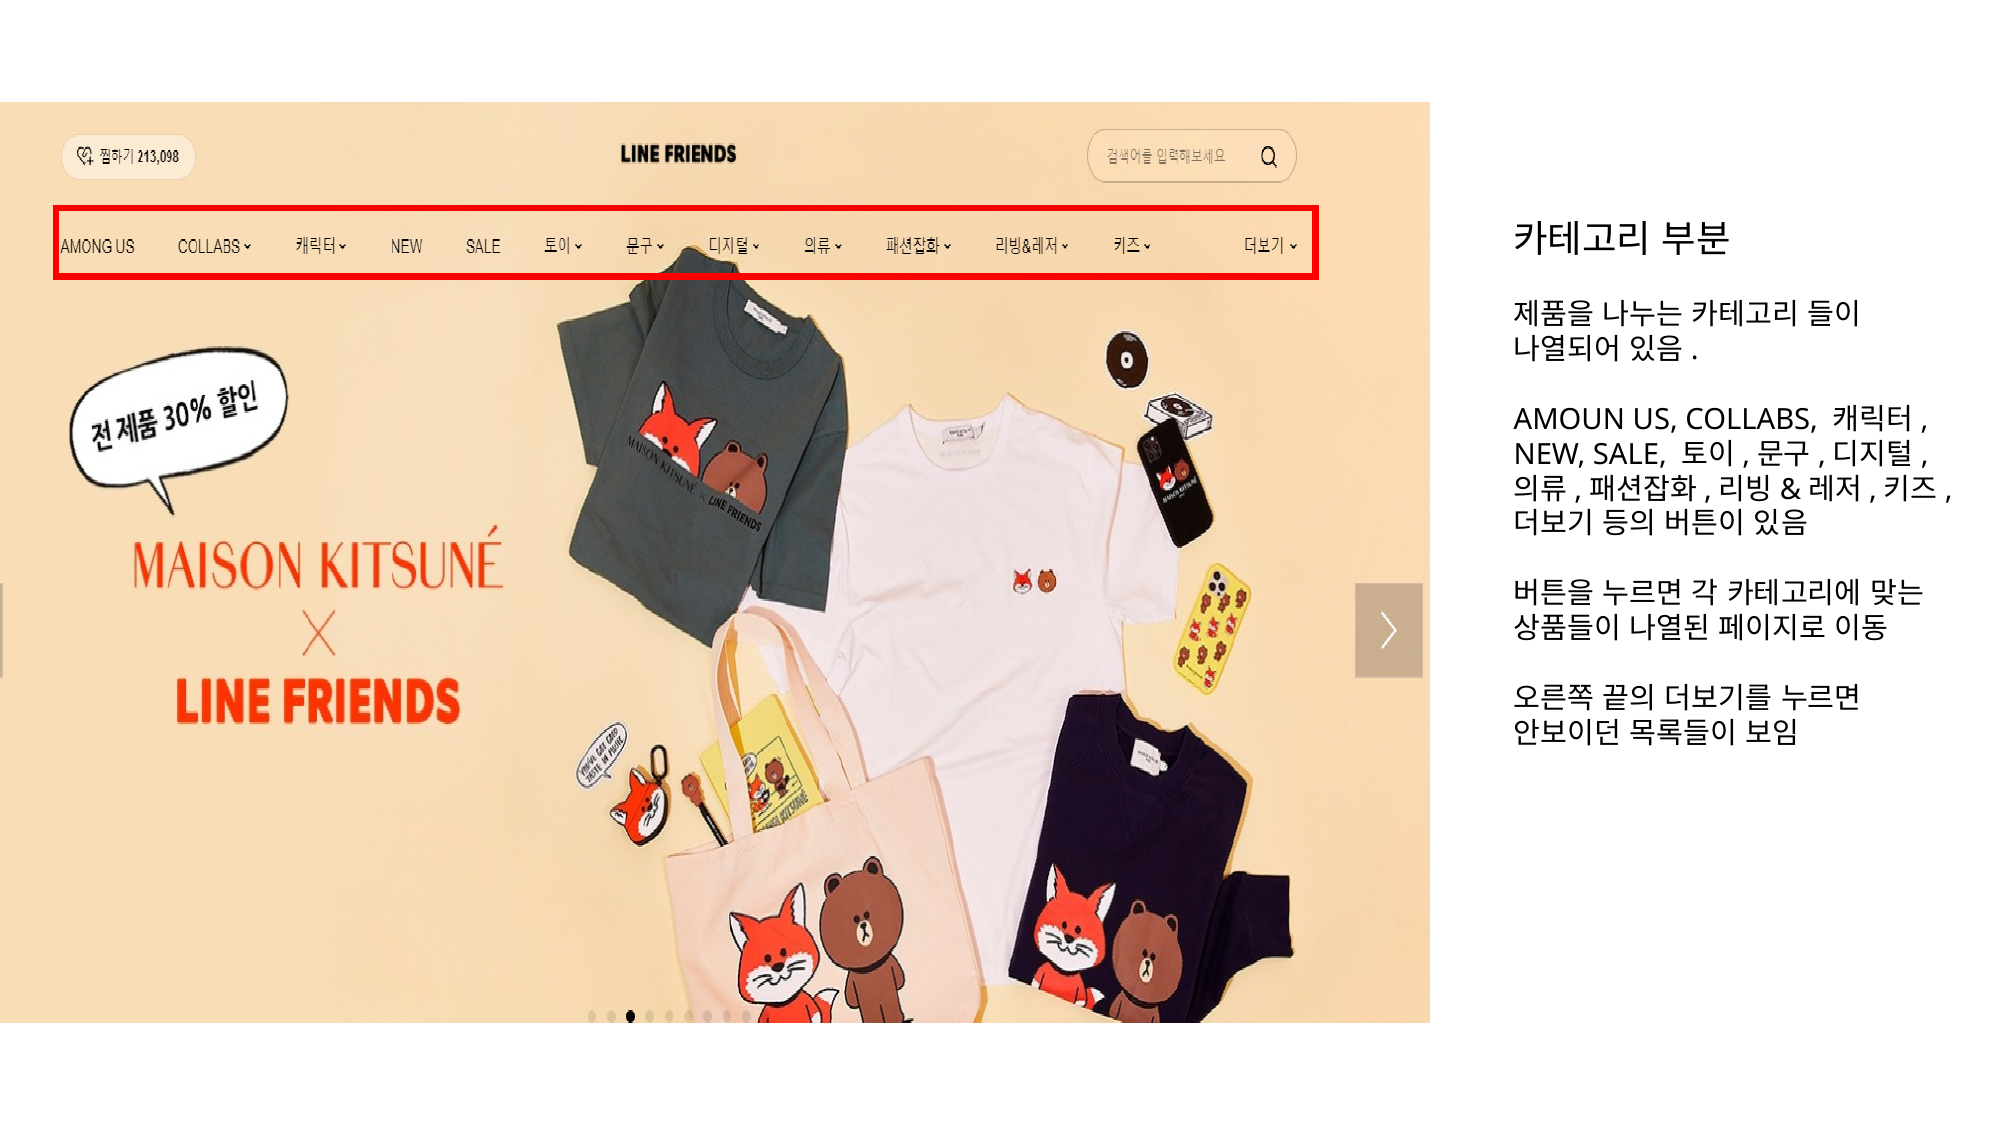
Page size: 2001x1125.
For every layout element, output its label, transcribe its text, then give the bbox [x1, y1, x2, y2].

picture [0, 102, 1430, 1023]
text_box 카테고리 부분 제품을 나누는 카테고리 들이 나열되어 있음. AMOUN US, COLLABS, 캐릭터, NEW, SALE, 토이,문구,디지털, 의류,패션잡화,리빙&레저,키즈, 더보기 등의 버튼이 있음 버튼을 누르면 각 카테고리에 맞는 상품들이 나열된 페이지로 이동 오른쪽 끝의 더보기를 누르면 안보이던 목록들이 보임 [1498, 207, 1968, 757]
